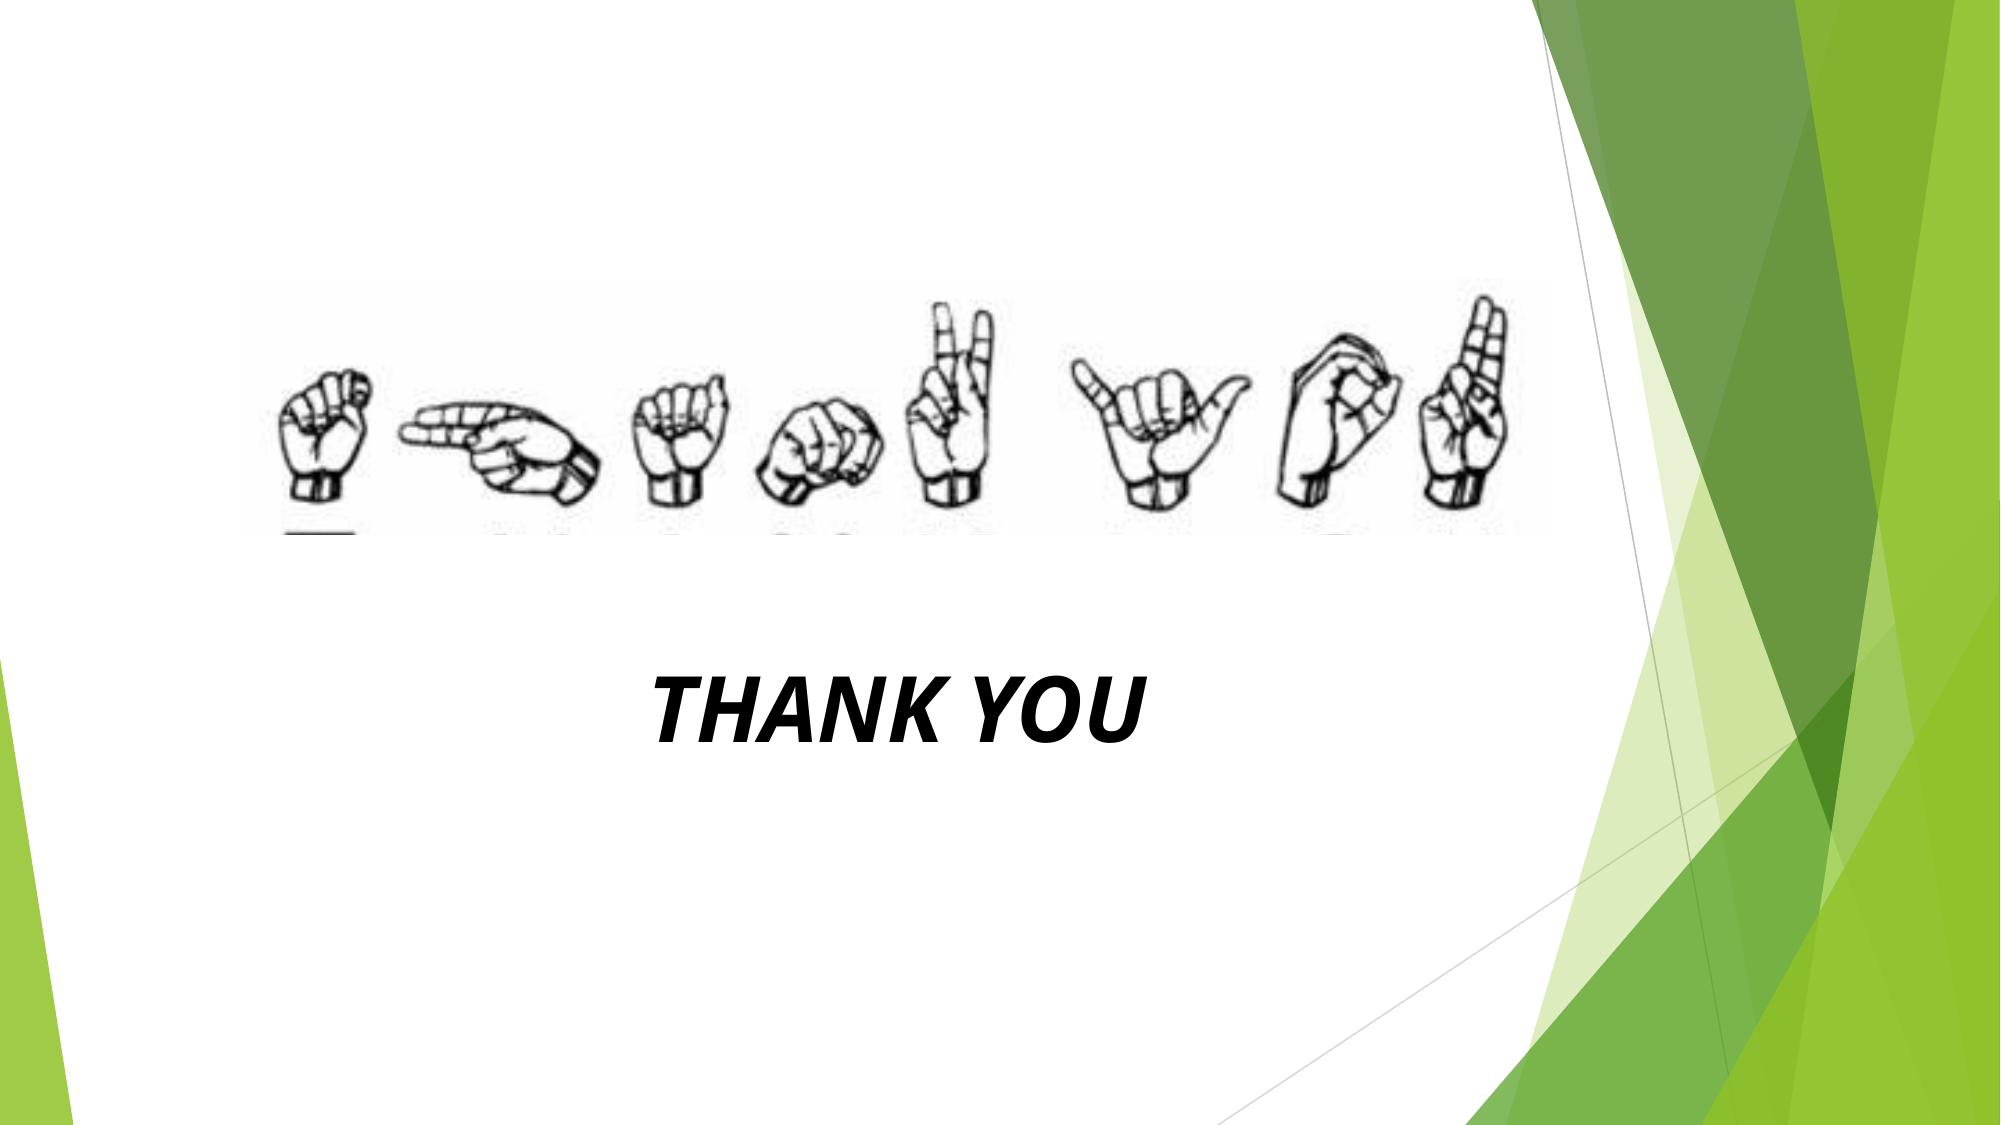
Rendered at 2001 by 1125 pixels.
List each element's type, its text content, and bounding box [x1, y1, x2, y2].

picture [240, 275, 1556, 536]
text_box THANK YOU [419, 562, 1377, 850]
